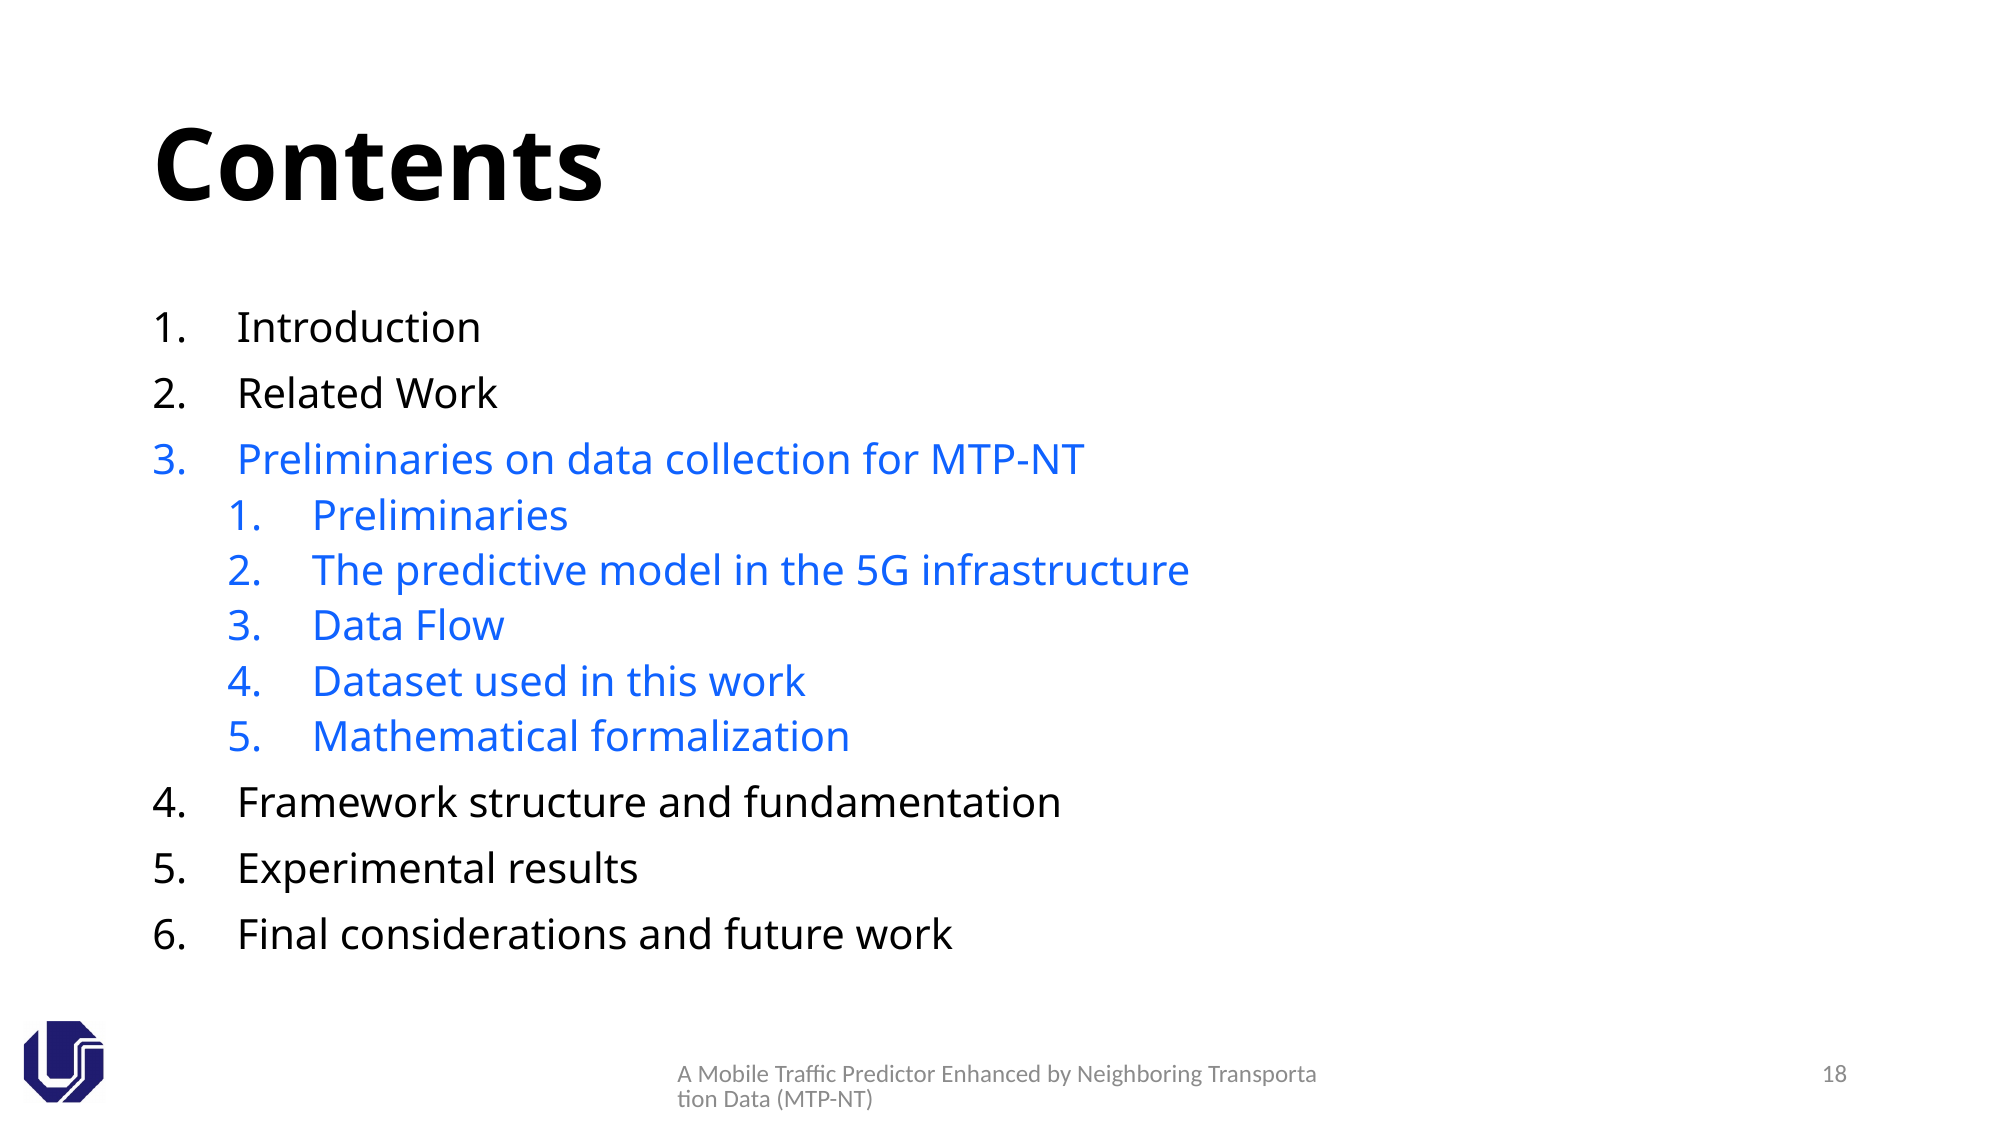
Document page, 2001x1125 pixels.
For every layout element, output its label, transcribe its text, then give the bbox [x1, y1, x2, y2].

footer A Mobile Traffic Predictor Enhanced by Neighboring Transportation Data (MTP-NT) [662, 1042, 1338, 1103]
title Contents [137, 59, 1863, 278]
list Introduction Related Work Preliminaries on data collection for MTP-NT Preliminaries The predictive model in the 5G infrastructure Data Flow Dataset used in this work Mathematical formalization Framework structure and fundamentation Experimental results Final considerations and future work [137, 299, 1863, 1014]
picture [23, 1021, 106, 1103]
slide_number 18 [1412, 1042, 1863, 1103]
